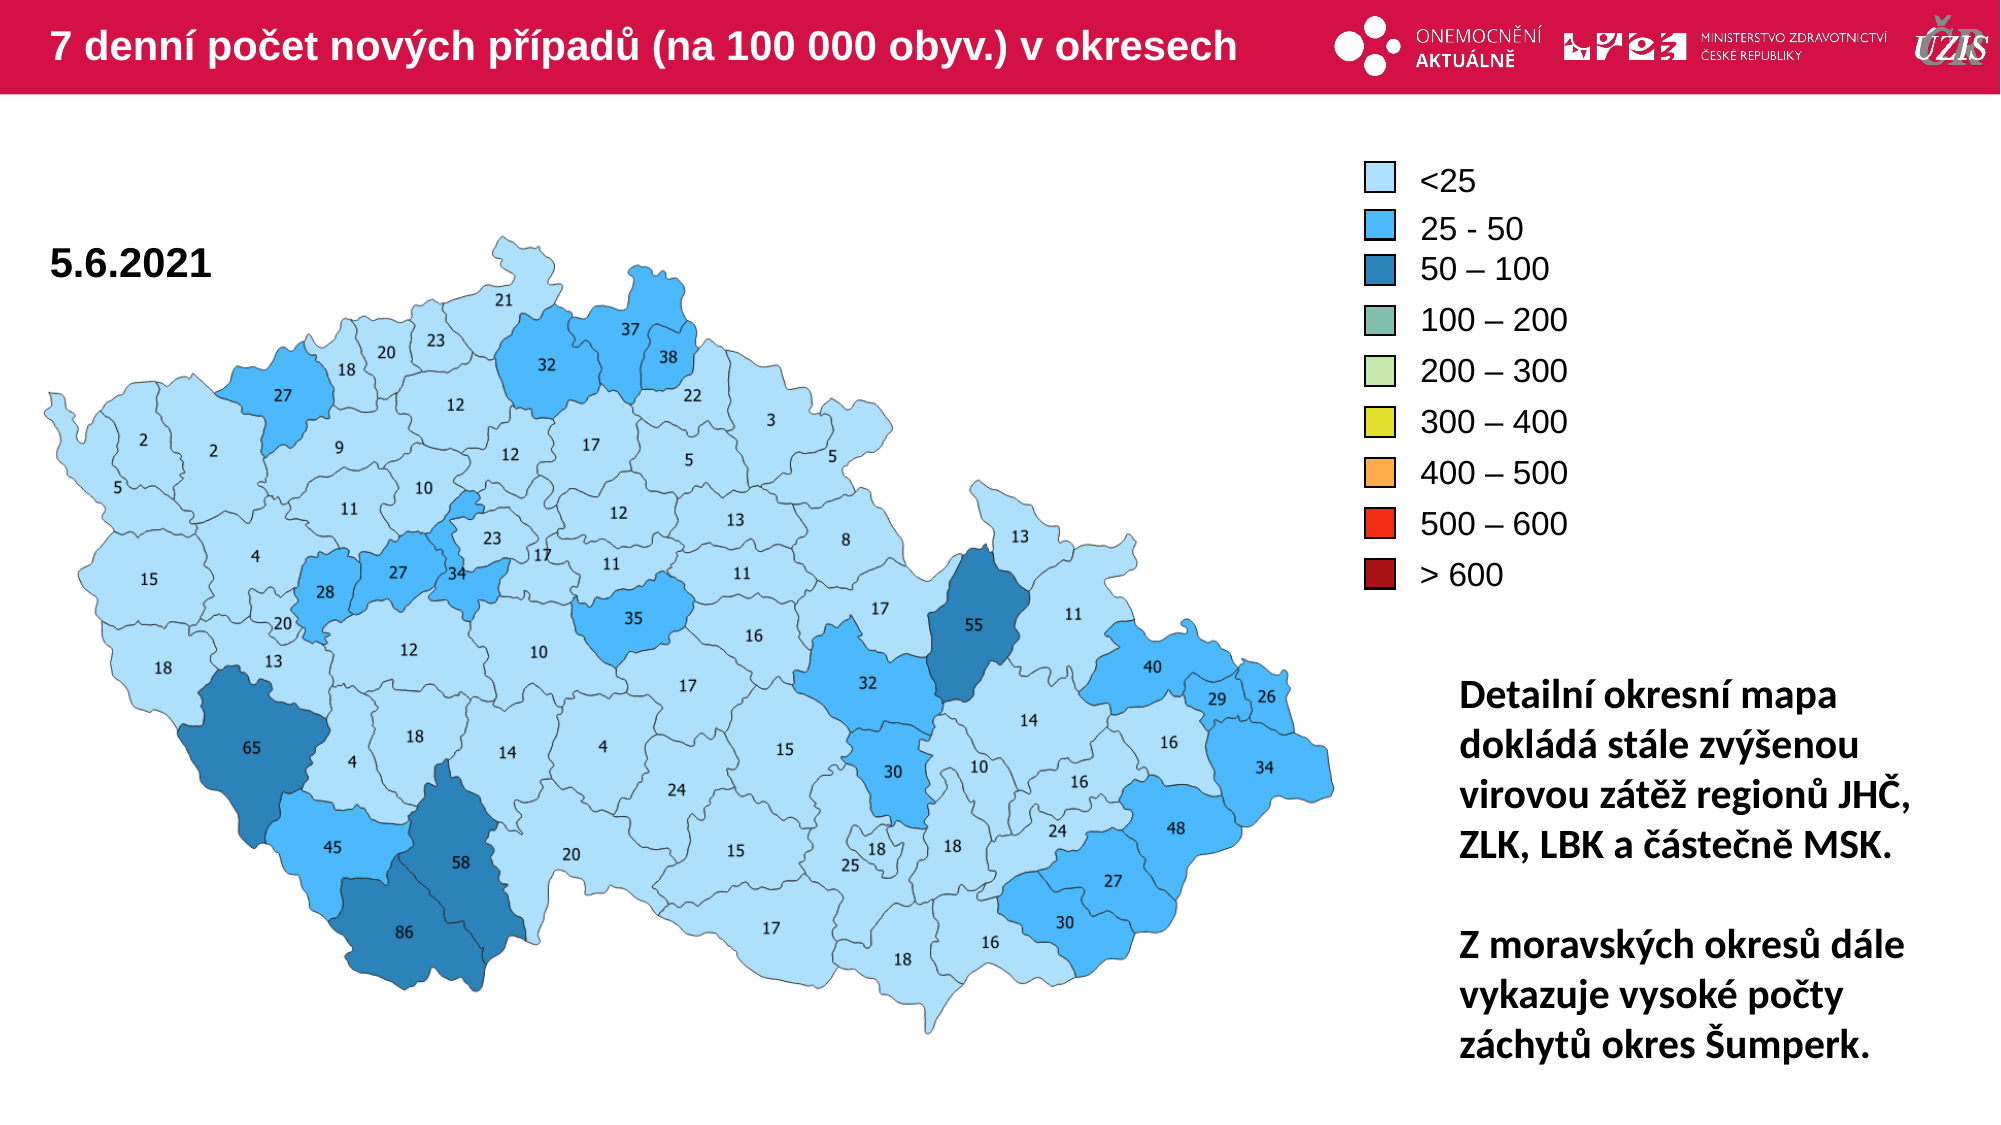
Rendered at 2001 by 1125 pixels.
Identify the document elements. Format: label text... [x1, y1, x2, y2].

text_box > 600 [1405, 545, 1520, 601]
text_box 300 – 400 [1405, 392, 1584, 443]
text_box 25 - 50 [1405, 199, 1539, 255]
text_box 400 – 500 [1405, 443, 1584, 494]
text_box [1366, 457, 1396, 488]
text_box [1366, 507, 1396, 539]
title 7 denní počet nových případů (na 100 000 obyv.) v okresech [34, 0, 1696, 95]
text_box Detailní okresní mapa dokládá stále zvýšenou virovou zátěž regionů JHČ, ZLK, LBK a částečně MSK. Z moravských okresů dále vykazuje vysoké počty záchytů okres Šumperk. [1444, 659, 1960, 1074]
picture [1915, 15, 1989, 66]
text_box [1366, 406, 1396, 438]
text_box [1366, 355, 1396, 387]
picture [1696, 31, 1888, 60]
picture [12, 191, 1366, 1079]
text_box <25 [1405, 151, 1492, 207]
text_box [1366, 209, 1396, 241]
text_box 100 – 200 [1405, 290, 1584, 341]
text_box [1364, 161, 1396, 193]
text_box [1366, 558, 1396, 590]
text_box 500 – 600 [1405, 494, 1584, 550]
text_box 50 – 100 [1405, 239, 1565, 290]
text_box 200 – 300 [1405, 341, 1584, 392]
text_box [1366, 305, 1396, 336]
text_box [1366, 254, 1396, 286]
